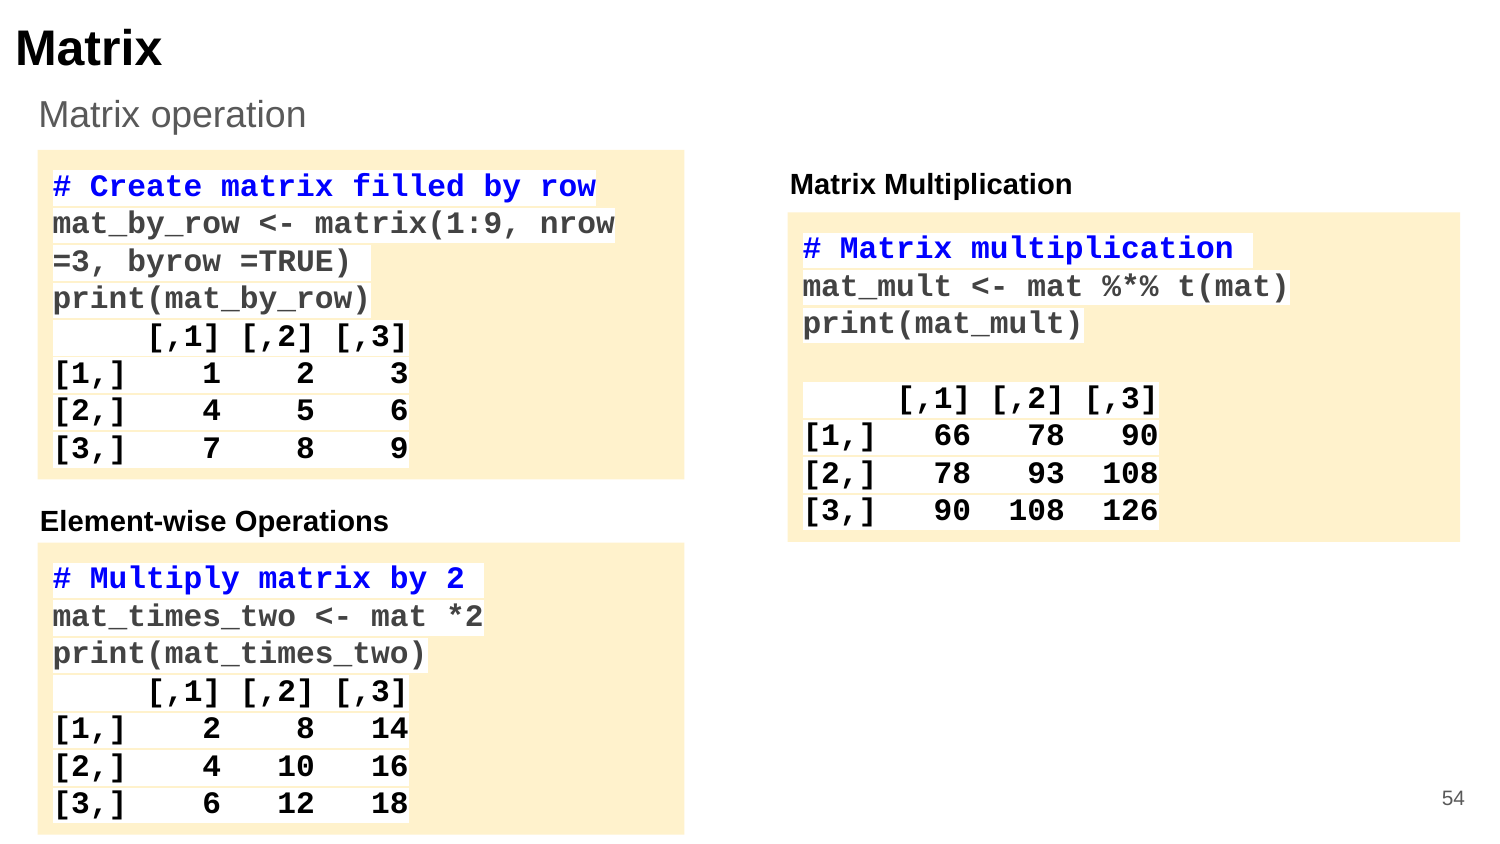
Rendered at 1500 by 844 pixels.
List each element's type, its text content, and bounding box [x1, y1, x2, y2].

text_box Matrix [0, 0, 625, 90]
text_box Element-wise Operations [24, 487, 518, 553]
text_box # Create matrix filled by row mat_by_row <- matrix(1:9, nrow =3, byrow =TRUE) print(mat_by_row) [,1] [,2] [,3] [1,] 1 2 3 [2,] 4 5 6 [3,] 7 8 9 [37, 149, 685, 480]
text_box # Multiply matrix by 2 mat_times_two <- mat *2 print(mat_times_two) [,1] [,2] [,3] [1,] 2 8 14 [2,] 4 10 16 [3,] 6 12 18 [37, 542, 685, 835]
text_box Matrix operation [23, 90, 562, 163]
text_box Matrix Multiplication [774, 149, 1268, 215]
text_box # Matrix multiplication mat_mult <- mat %*% t(mat) print(mat_mult) [,1] [,2] [,3] [1,] 66 78 90 [2,] 78 93 108 [3,] 90 108 126 [787, 212, 1461, 542]
slide_number ‹#› [1389, 764, 1480, 830]
